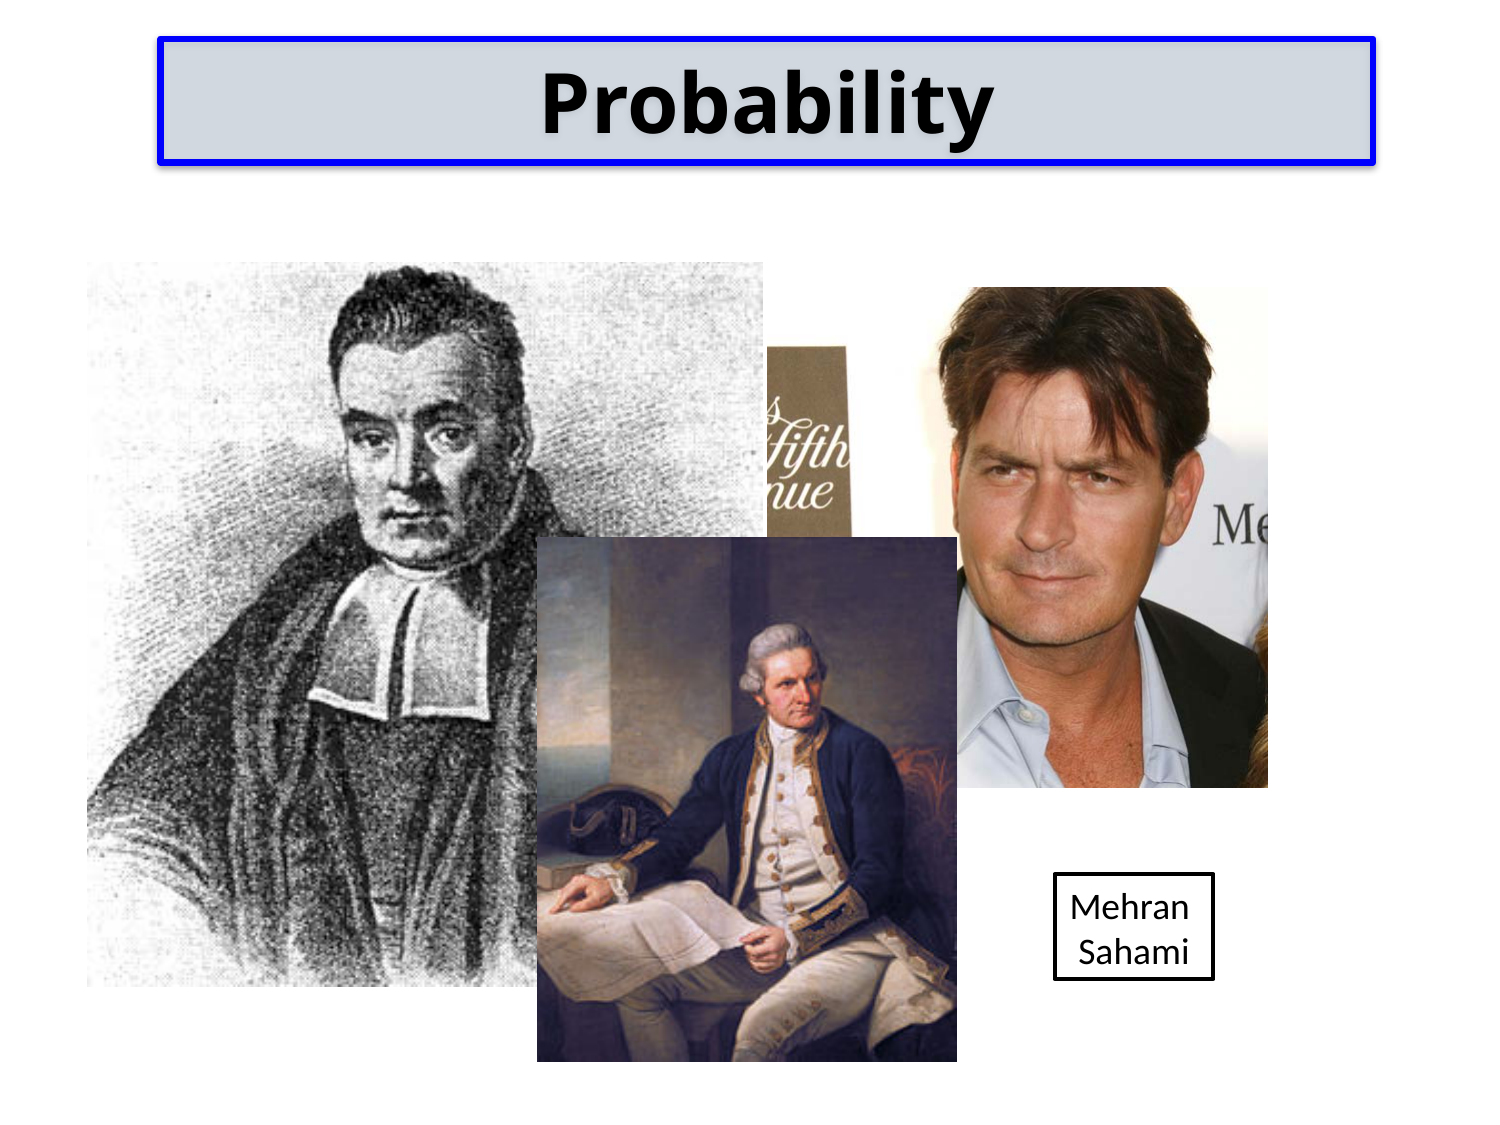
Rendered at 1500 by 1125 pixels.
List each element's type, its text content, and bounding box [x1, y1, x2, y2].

text_box Probability [157, 36, 1376, 166]
picture [87, 262, 763, 987]
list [537, 537, 958, 1063]
text_box Mehran Sahami [1053, 872, 1215, 981]
picture [767, 287, 1269, 788]
